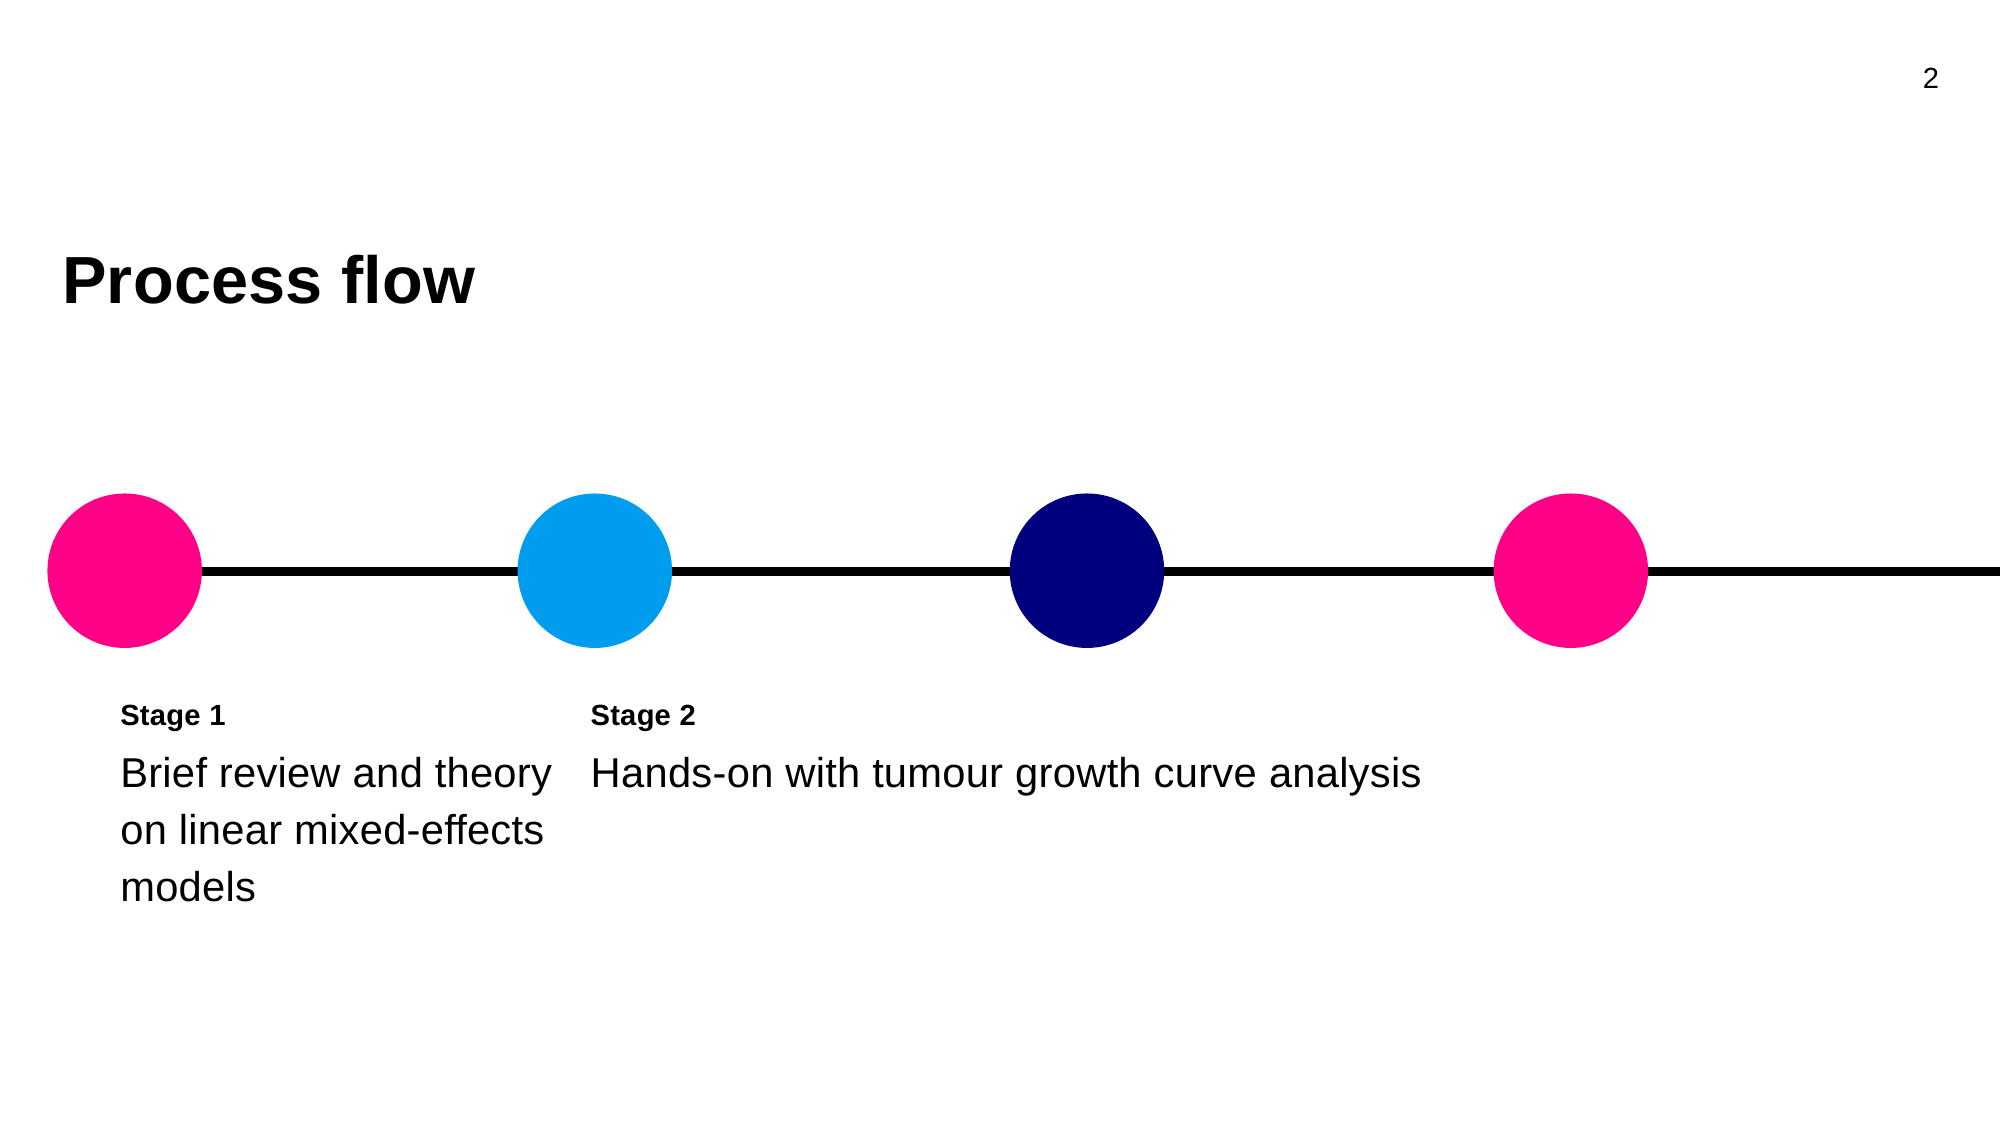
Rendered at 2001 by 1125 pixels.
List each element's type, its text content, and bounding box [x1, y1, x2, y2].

text_box [47, 493, 202, 648]
list Process flow [47, 221, 1165, 377]
list Brief review and theory on linear mixed-effects models [105, 732, 575, 1037]
text_box [1493, 493, 1649, 648]
slide_number 2 [1856, 44, 1955, 105]
list Stage 2 [575, 683, 789, 730]
list Hands-on with tumour growth curve analysis [575, 732, 1481, 1037]
list Stage 1 [105, 683, 318, 730]
text_box [1008, 492, 1166, 649]
text_box [516, 492, 674, 649]
